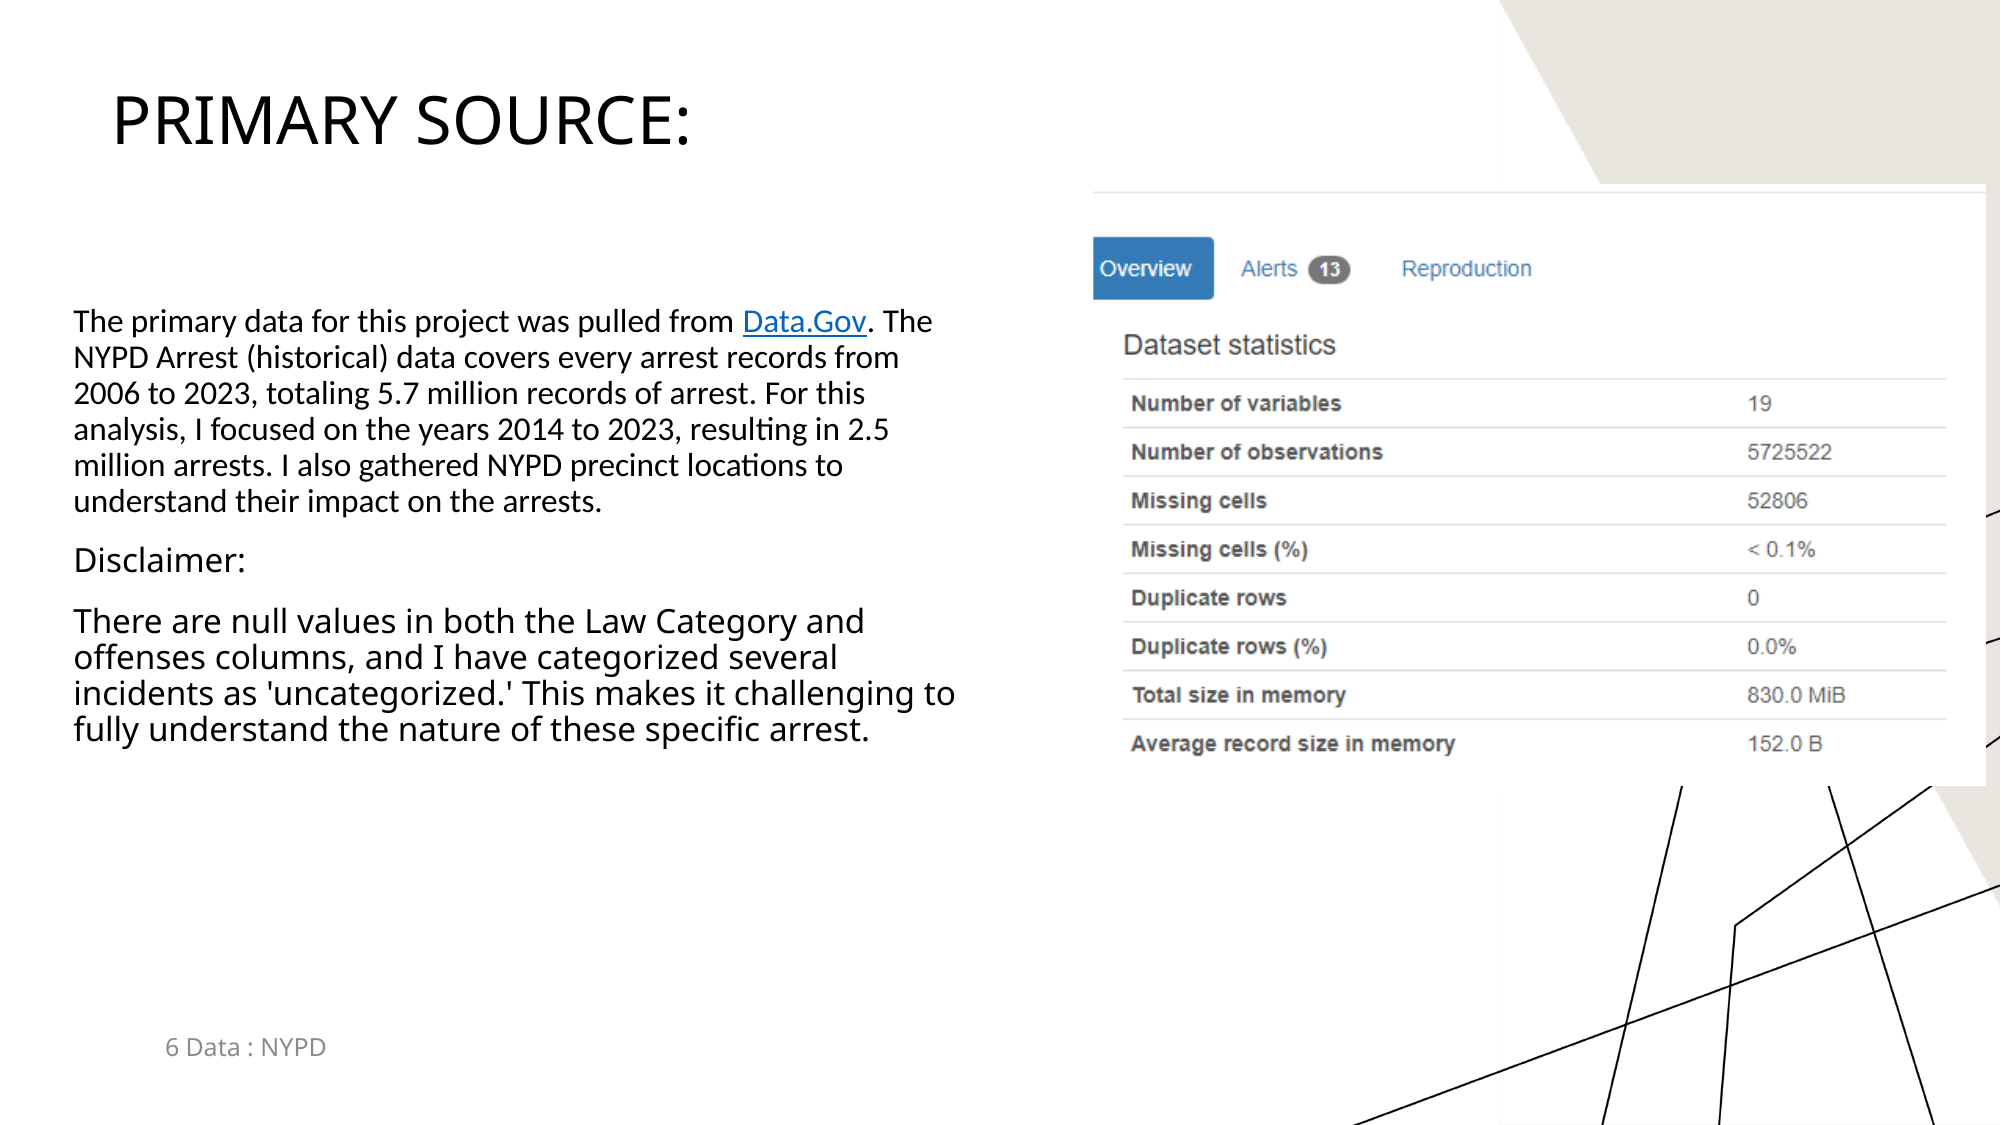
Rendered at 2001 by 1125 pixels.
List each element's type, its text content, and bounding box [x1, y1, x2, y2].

picture [1093, 0, 2000, 1125]
list The primary data for this project was pulled from Data.Gov. The NYPD Arrest (historical) data covers every arrest records from 2006 to 2023, totaling 5.7 million records of arrest. For this analysis, I focused on the years 2014 to 2023, resulting in 2.5 million arrests. I also gathered NYPD precinct locations to understand their impact on the arrests. Disclaimer: There are null values in both the Law Category and offenses columns, and I have categorized several incidents as 'uncategorized.' This makes it challenging to fully understand the nature of these specific arrest. [58, 296, 987, 939]
title Primary source: [96, 59, 1344, 187]
slide_number 6 Data : NYPD [150, 1024, 551, 1074]
